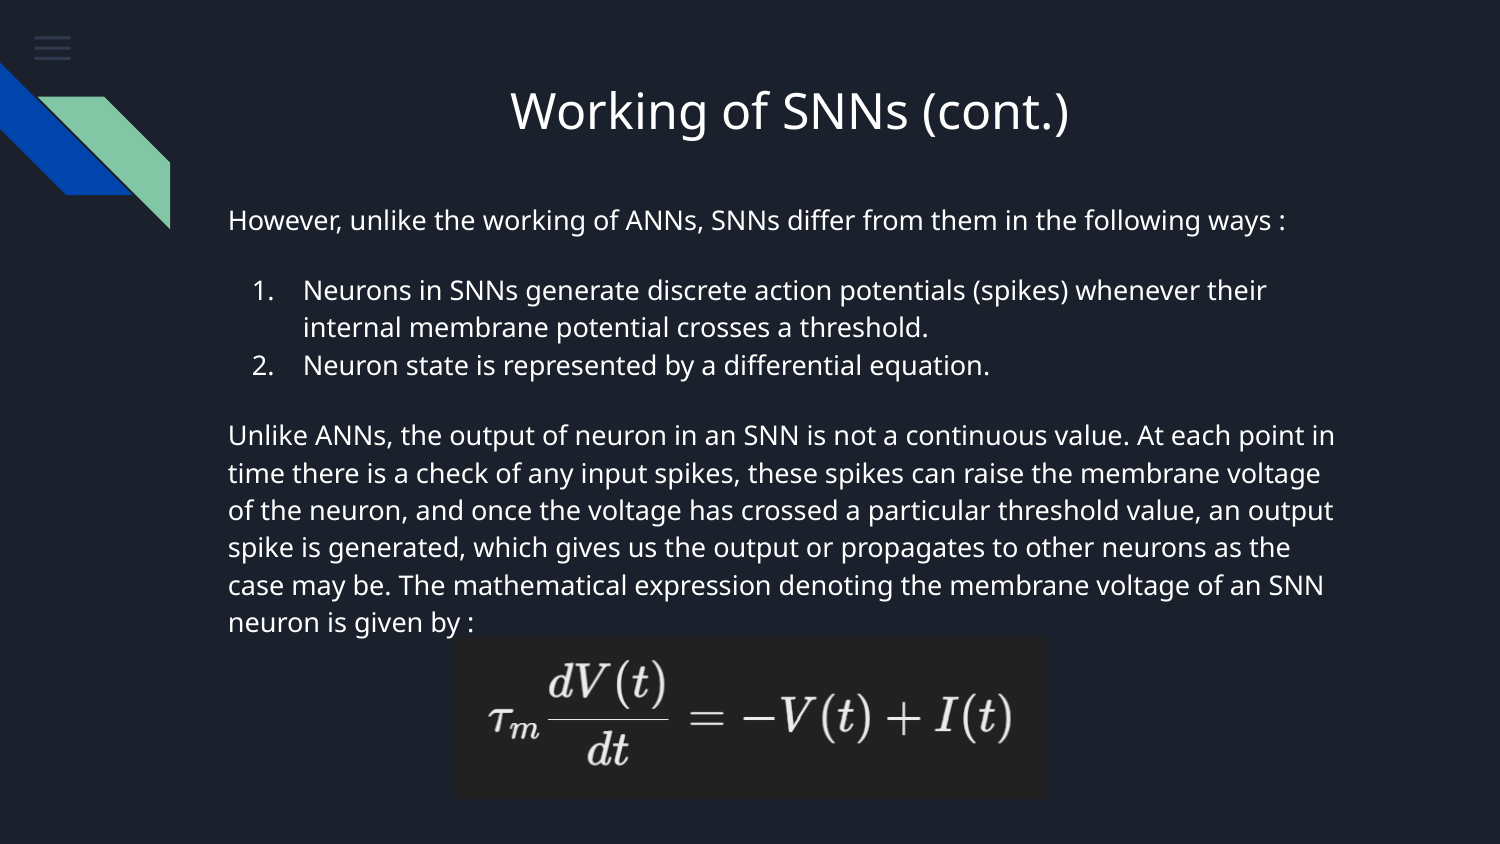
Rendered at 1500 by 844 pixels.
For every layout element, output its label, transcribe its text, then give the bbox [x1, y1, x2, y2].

title Working of SNNs (cont.) [212, 64, 1368, 183]
picture [453, 636, 1047, 800]
list However, unlike the working of ANNs, SNNs differ from them in the following ways : Neurons in SNNs generate discrete action potentials (spikes) whenever their internal membrane potential crosses a threshold. Neuron state is represented by a differential equation. Unlike ANNs, the output of neuron in an SNN is not a continuous value. At each point in time there is a check of any input spikes, these spikes can raise the membrane voltage of the neuron, and once the voltage has crossed a particular threshold value, an output spike is generated, which gives us the output or propagates to other neurons as the case may be. The mathematical expression denoting the membrane voltage of an SNN neuron is given by : [212, 183, 1368, 661]
